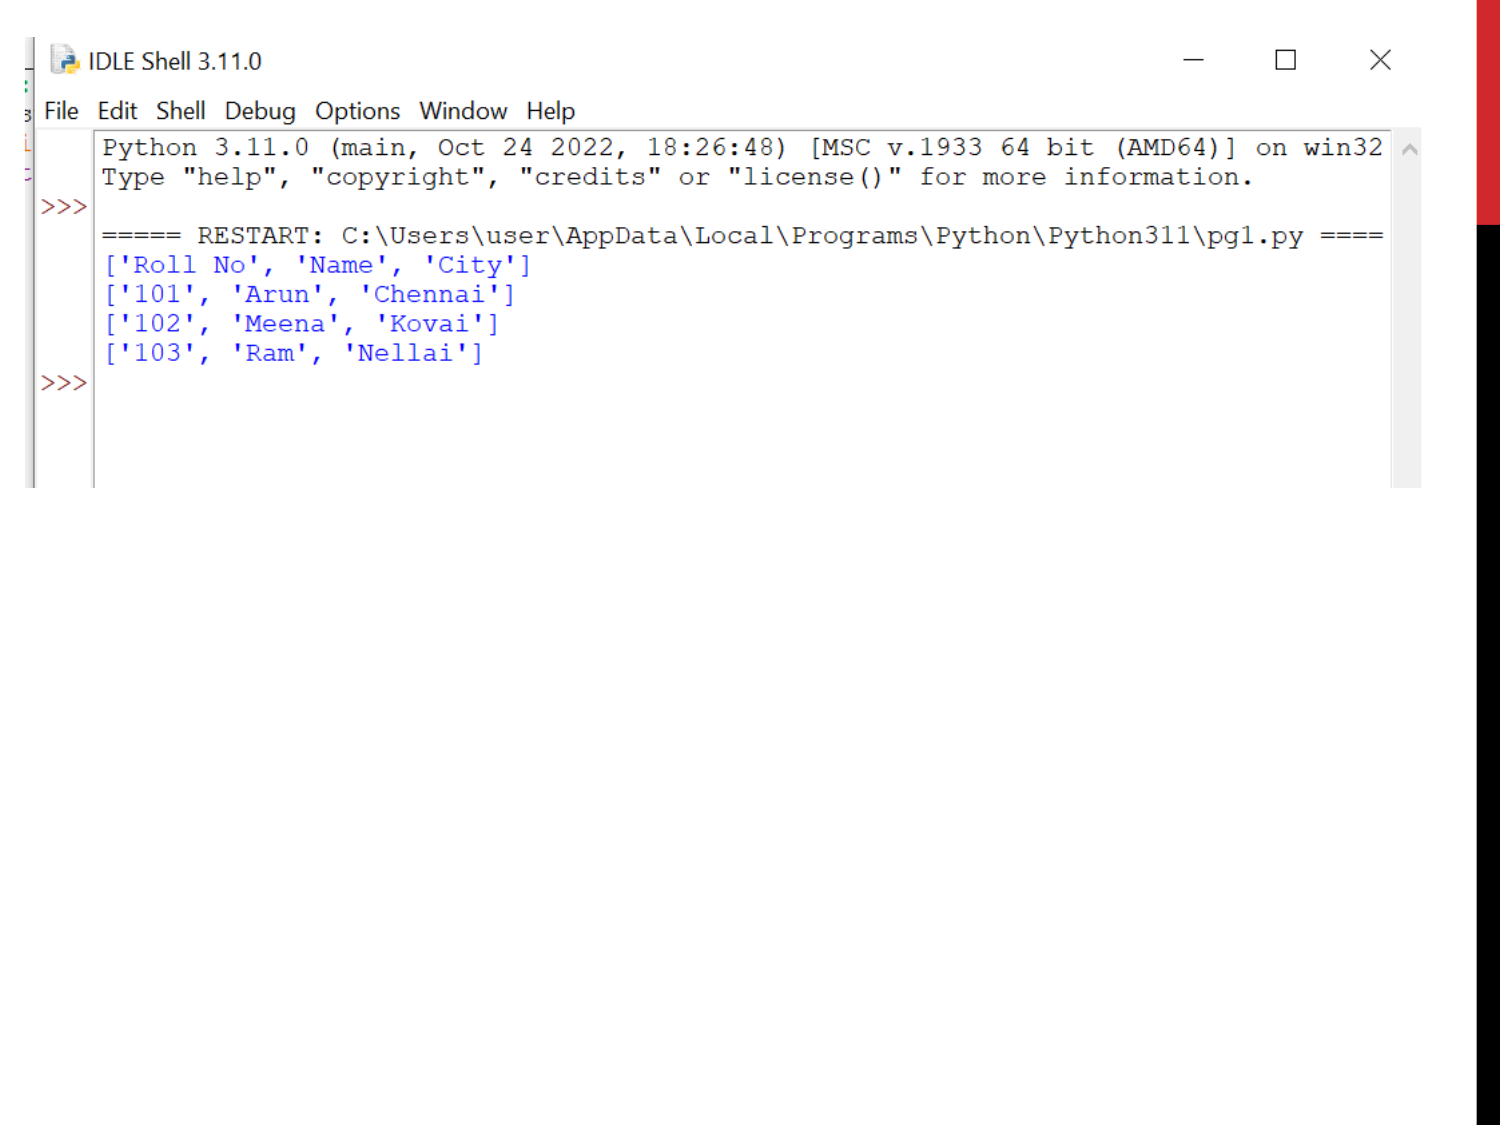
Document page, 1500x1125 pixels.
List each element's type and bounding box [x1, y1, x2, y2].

picture [24, 36, 1422, 488]
